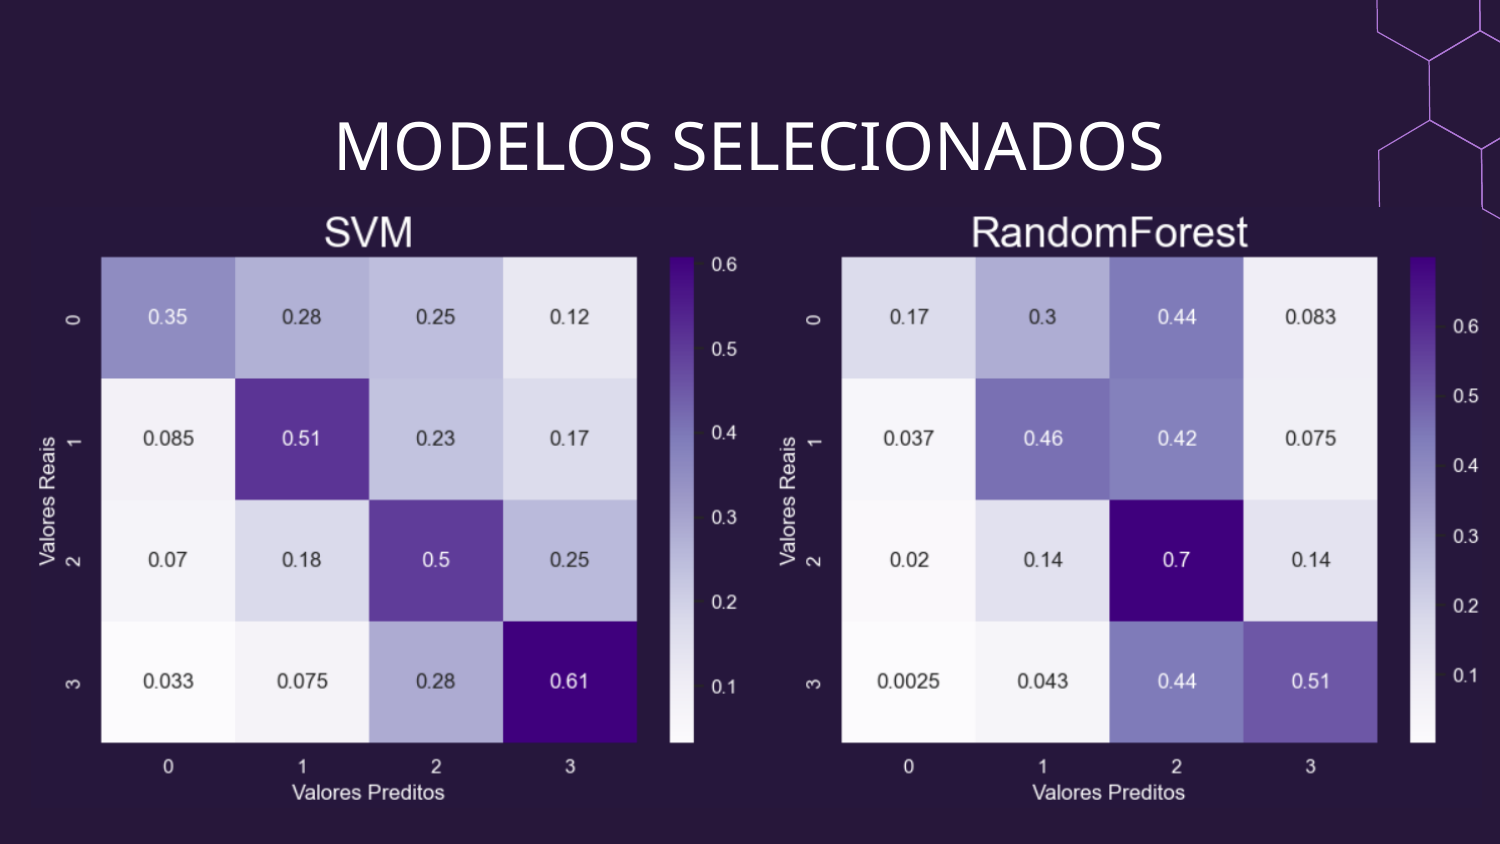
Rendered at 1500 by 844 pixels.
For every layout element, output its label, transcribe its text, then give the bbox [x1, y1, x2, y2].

title MODELOS SELECIONADOS [116, 88, 1383, 183]
picture [30, 207, 1482, 808]
